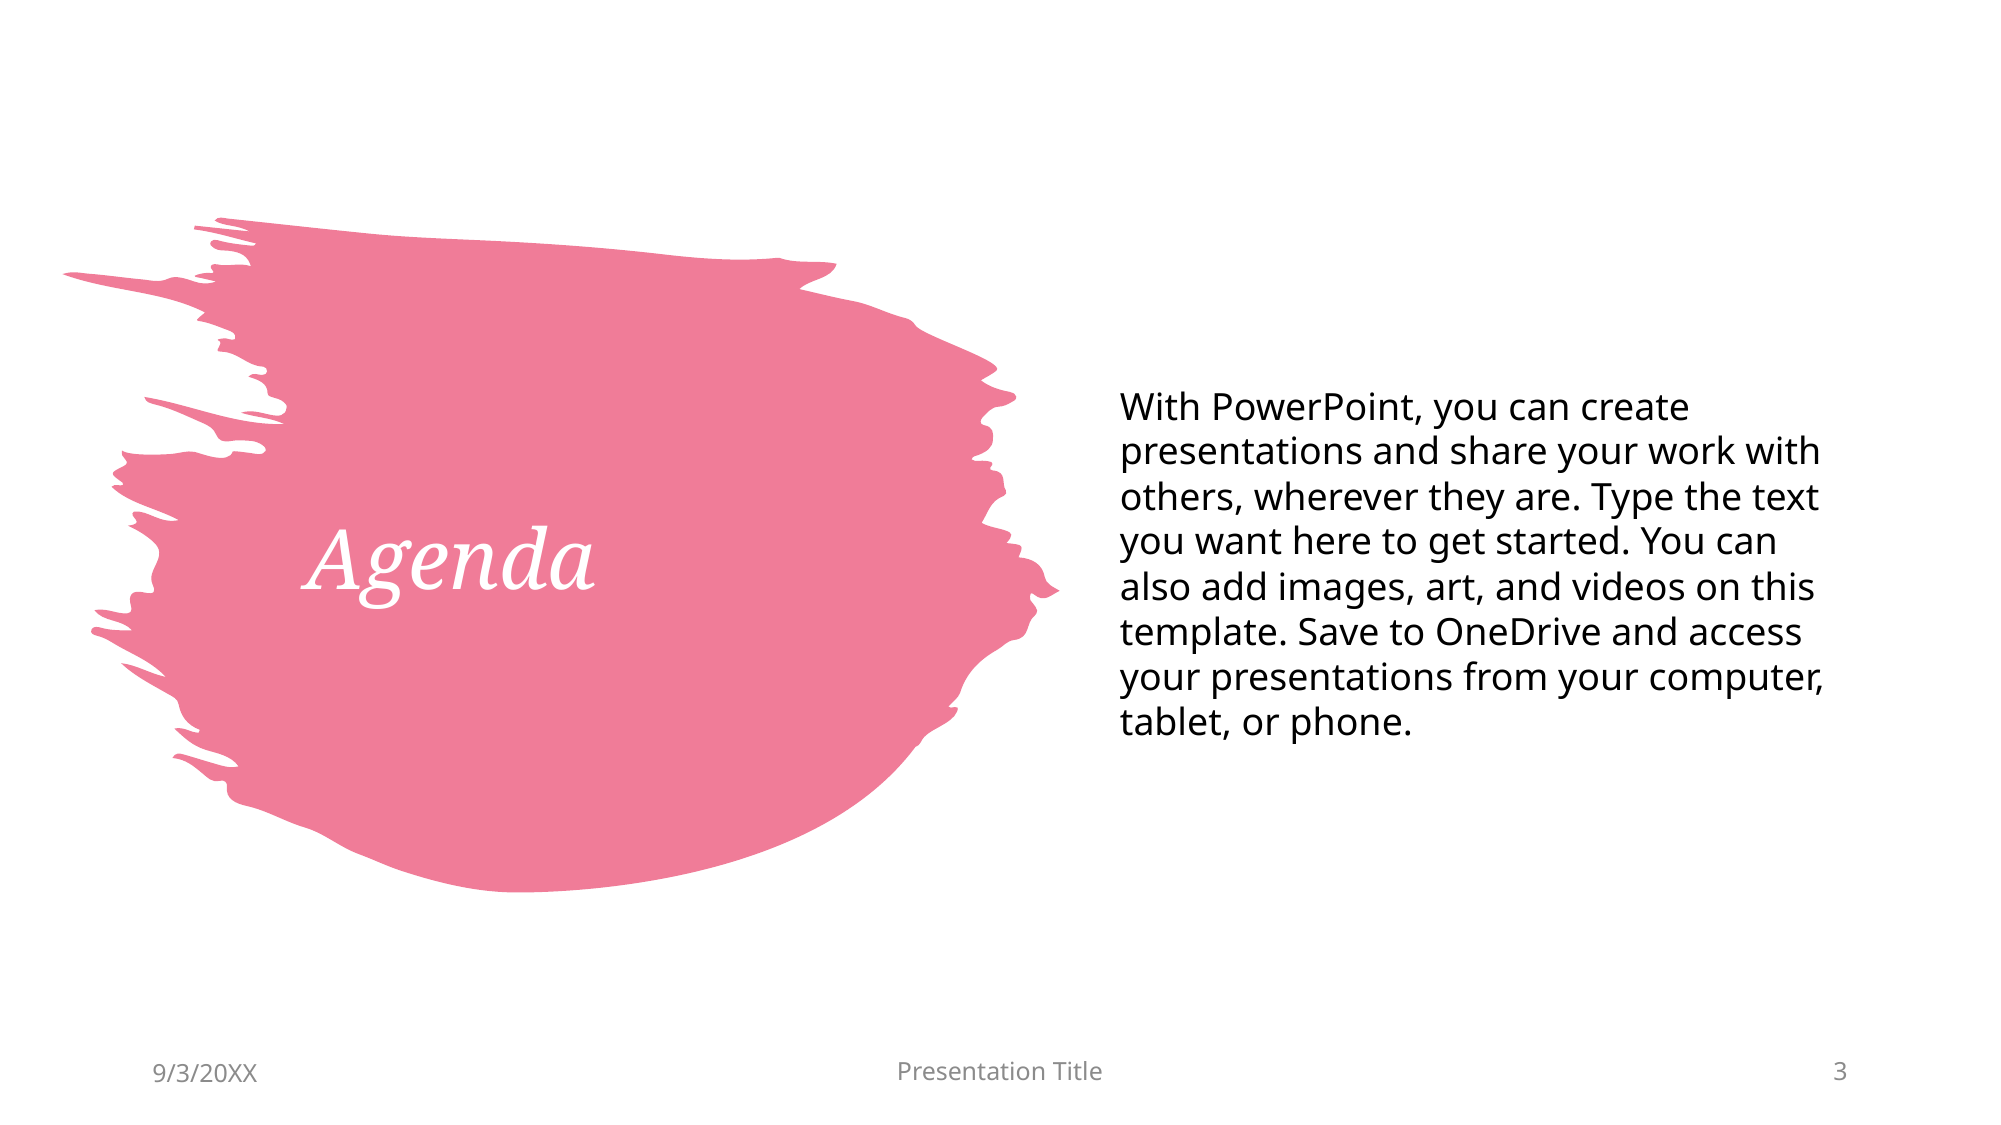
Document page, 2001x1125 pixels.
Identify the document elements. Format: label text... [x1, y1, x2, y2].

slide_number 3 [1412, 1042, 1863, 1103]
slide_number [137, 1042, 588, 1103]
footer Presentation Title [662, 1042, 1338, 1103]
list With PowerPoint, you can create presentations and share your work with others, wherever they are. Type the text you want here to get started. You can also add images, art, and videos on this template. Save to OneDrive and access your presentations from your computer, tablet, or phone. [1104, 116, 1863, 1009]
title Agenda [290, 367, 903, 758]
